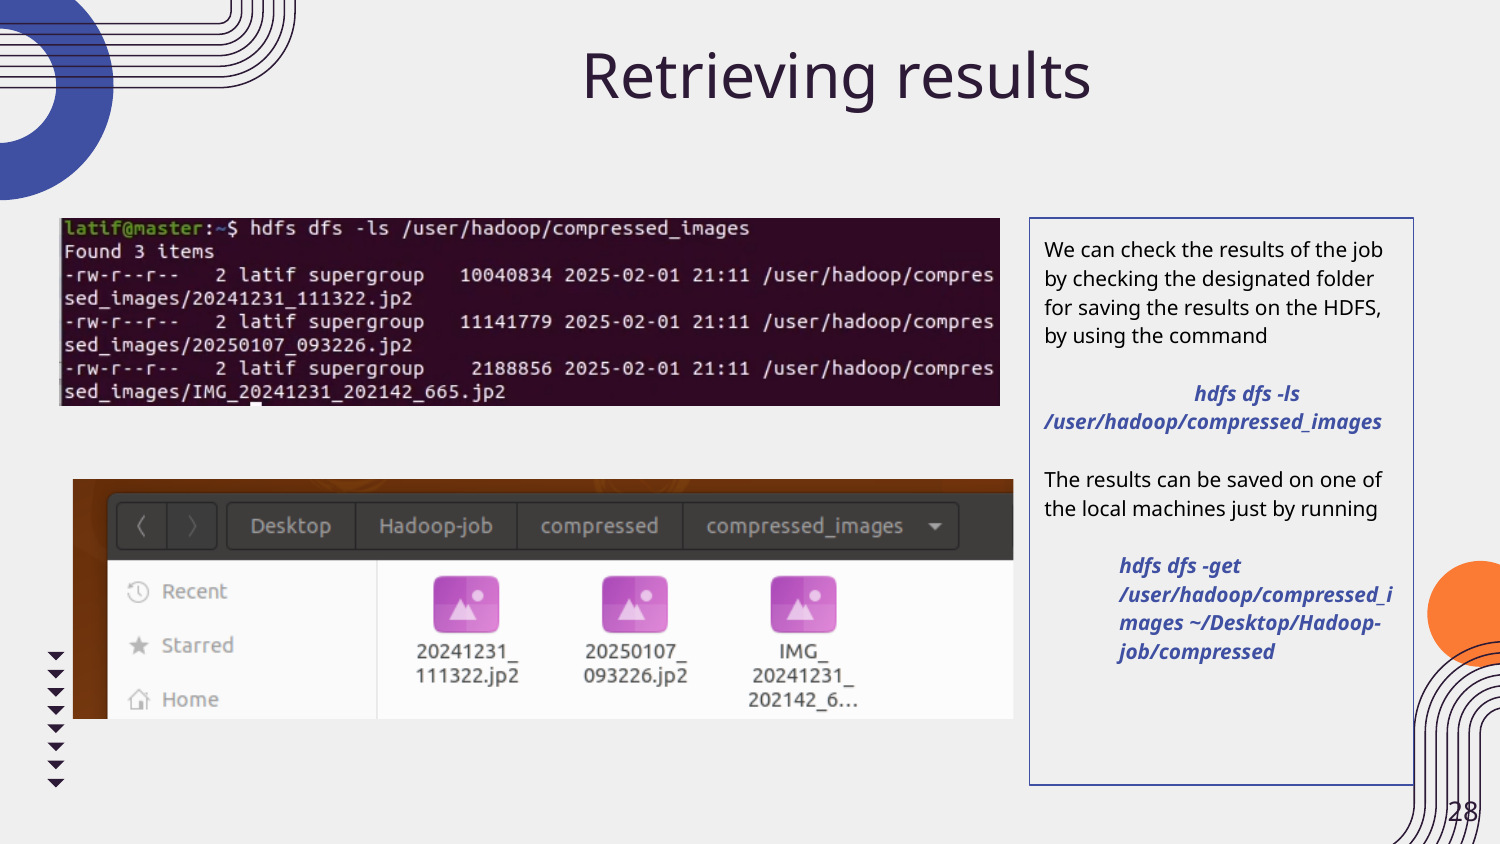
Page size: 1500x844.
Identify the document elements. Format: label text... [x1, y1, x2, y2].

picture [72, 479, 1014, 719]
slide_number 28 [1403, 779, 1494, 844]
text_box We can check the results of the job by checking the designated folder for saving the results on the HDFS, by using the command hdfs dfs -ls /user/hadoop/compressed_images The results can be saved on one of the local machines just by running hdfs dfs -get /user/hadoop/compressed_images ~/Desktop/Hadoop-job/compressed [1029, 218, 1414, 785]
picture [58, 217, 1000, 406]
title Retrieving results [213, 21, 1478, 116]
